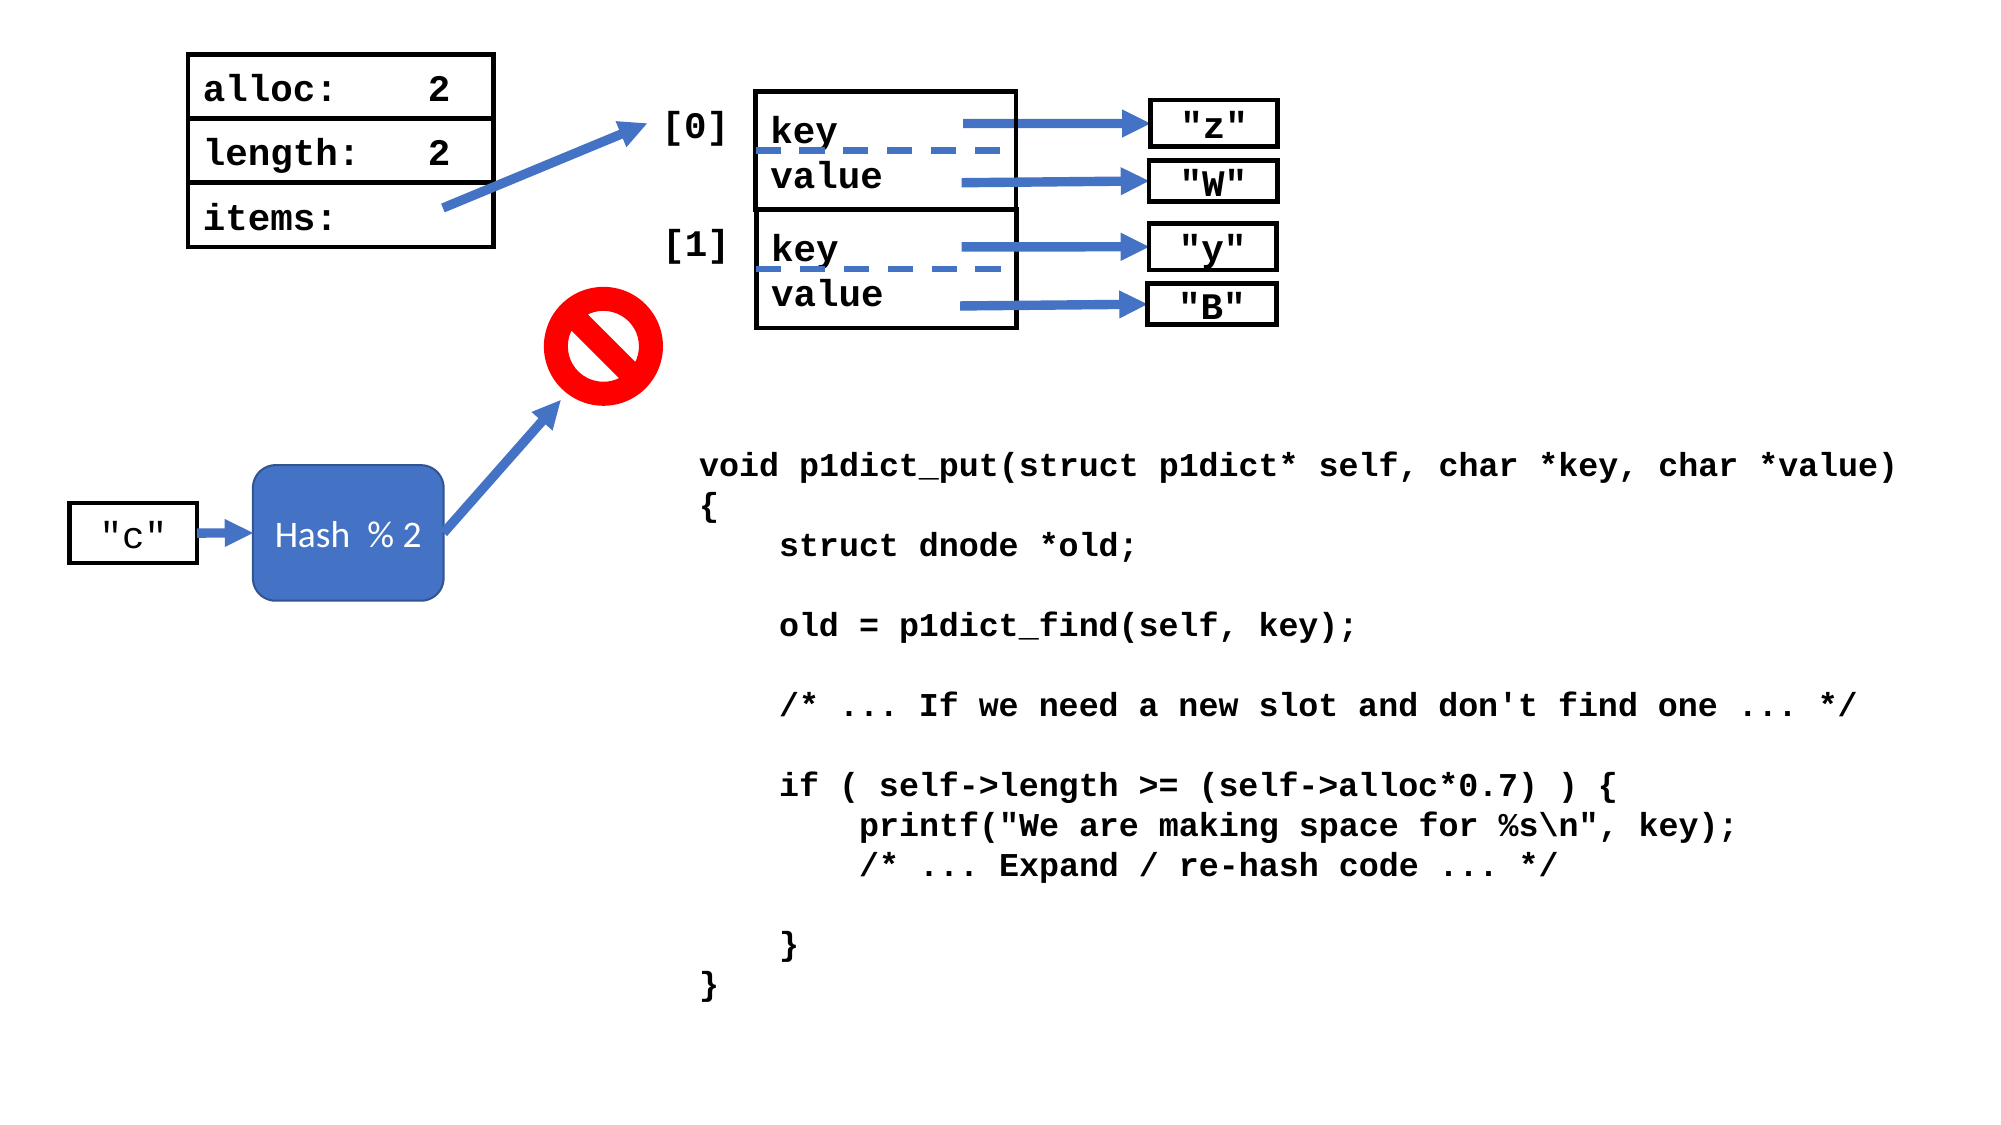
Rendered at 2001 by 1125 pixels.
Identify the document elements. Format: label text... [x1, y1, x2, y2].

text_box "z" [1149, 99, 1279, 148]
text_box Hash % 2 [251, 464, 445, 602]
text_box "B" [1146, 283, 1277, 326]
text_box [0] [646, 93, 813, 154]
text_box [443, 400, 561, 533]
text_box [442, 123, 647, 209]
text_box "c" [69, 502, 198, 564]
text_box length: 2 [187, 117, 495, 184]
text_box items: [187, 184, 495, 248]
text_box "W" [1148, 160, 1279, 202]
text_box key value [755, 90, 1017, 209]
text_box "y" [1148, 222, 1277, 271]
text_box key value [755, 209, 1018, 329]
text_box [543, 286, 663, 406]
text_box alloc: 2 [187, 53, 495, 117]
text_box void p1dict_put(struct p1dict* self, char *key, char *value) { struct dnode *old; old = p1dict_find(self, key); /* ... If we need a new slot and don't find one ... */ if ( self->length >= (self->alloc*0.7) ) { printf("We are making space for %s\n", key); /* ... Expand / re-hash code ... */ } } [684, 436, 1962, 1050]
text_box [1] [647, 211, 814, 272]
